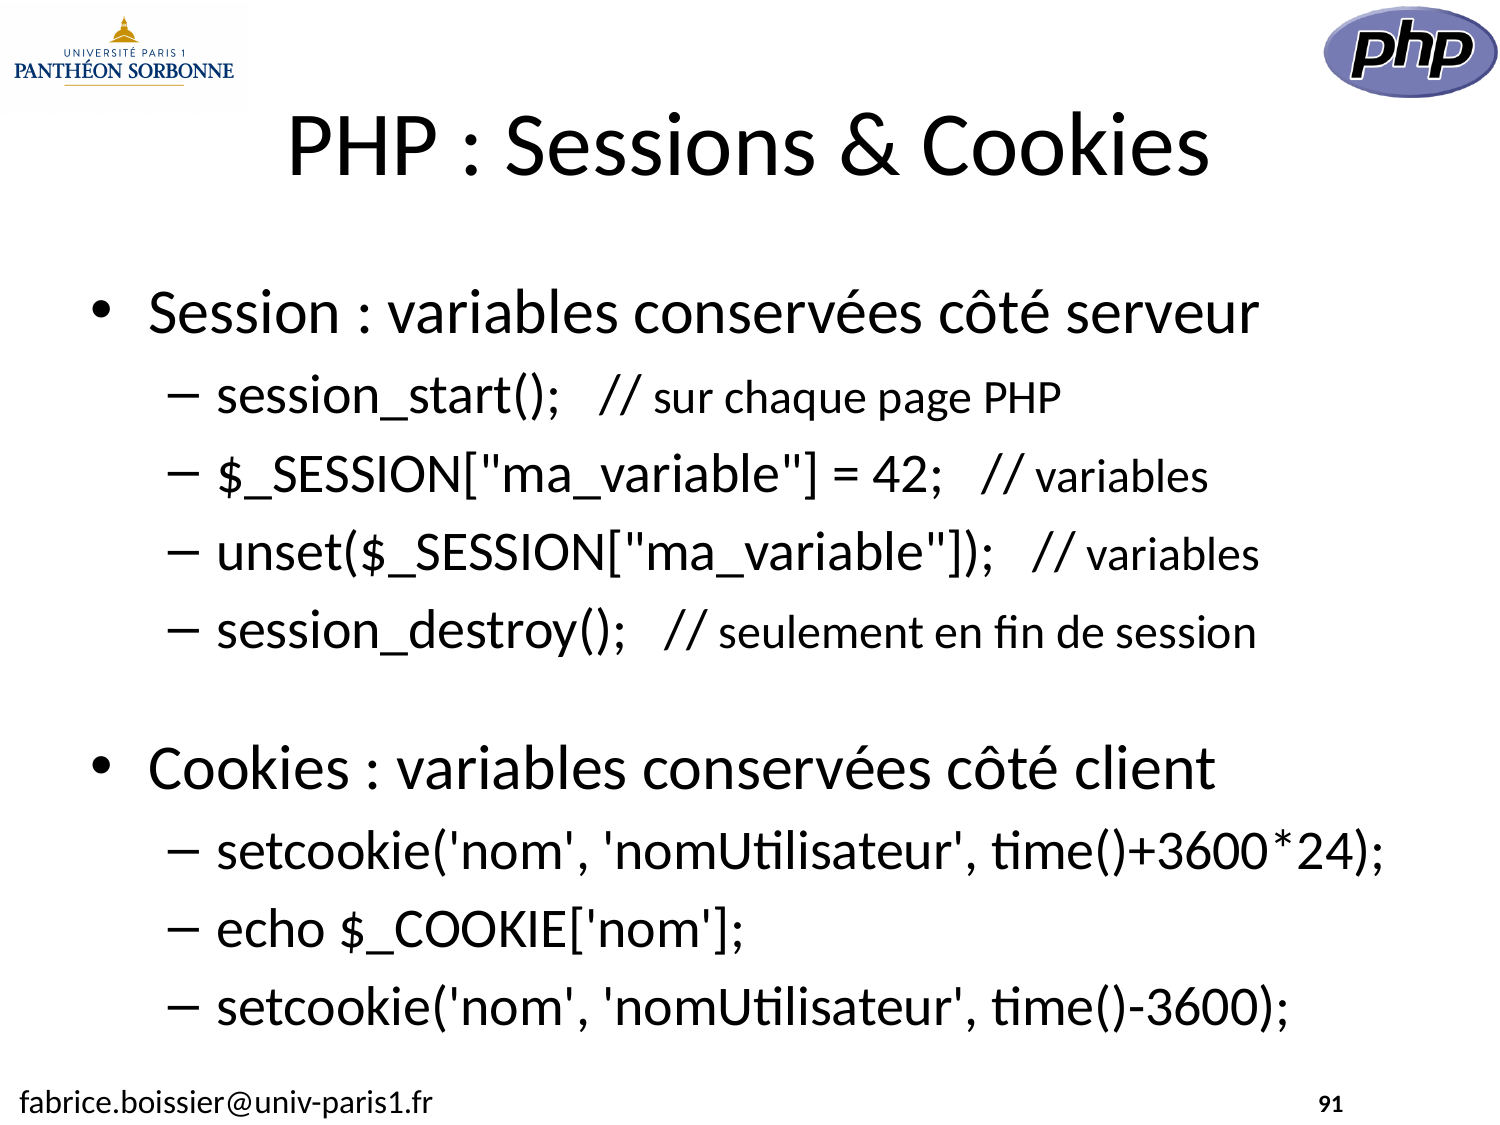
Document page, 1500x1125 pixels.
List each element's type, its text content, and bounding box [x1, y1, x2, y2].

picture [1321, 0, 1500, 119]
slide_number 91 [1156, 1072, 1500, 1125]
list Session : variables conservées côté serveur session_start(); // sur chaque page PHP $_SESSION["ma_variable"] = 42; // variables unset($_SESSION["ma_variable"]); // variables session_destroy(); // seulement en fin de session Cookies : variables conservées côté client setcookie('nom', 'nomUtilisateur', time()+3600*24); echo $_COOKIE['nom']; setcookie('nom', 'nomUtilisateur', time()-3600); [75, 262, 1425, 1059]
title PHP : Sessions & Cookies [75, 45, 1425, 233]
picture [0, 2, 248, 114]
